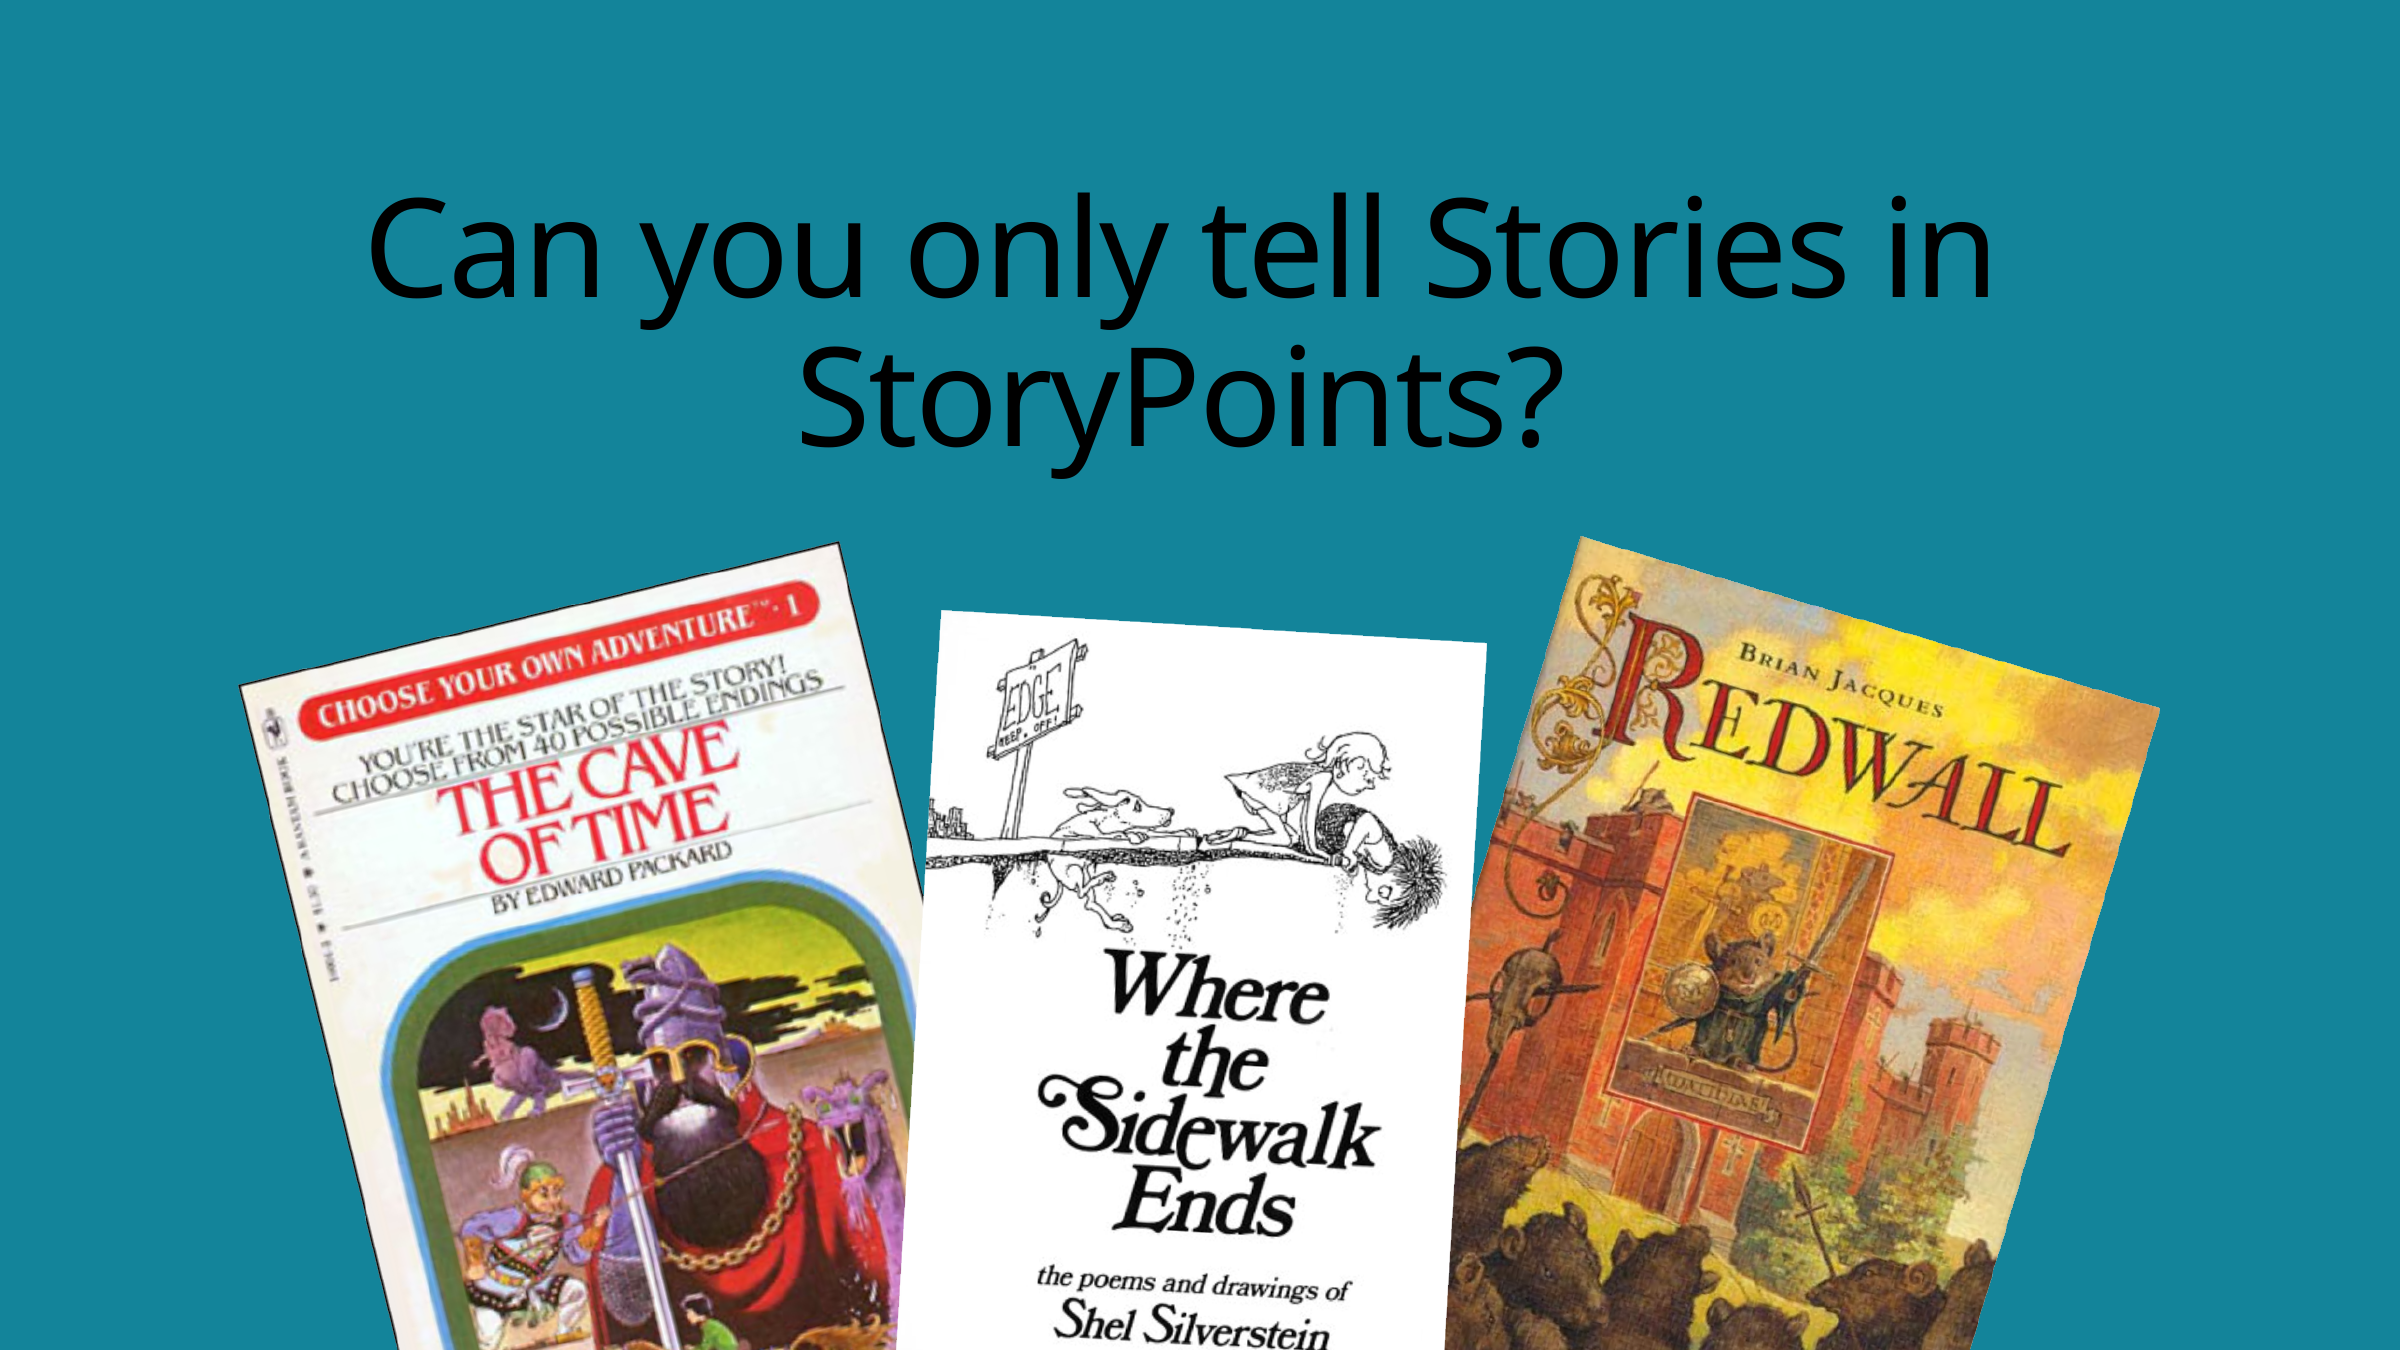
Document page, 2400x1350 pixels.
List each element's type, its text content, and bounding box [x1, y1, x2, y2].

title Can you only tell Stories in StoryPoints? [210, 164, 2152, 342]
picture [239, 537, 2159, 1350]
